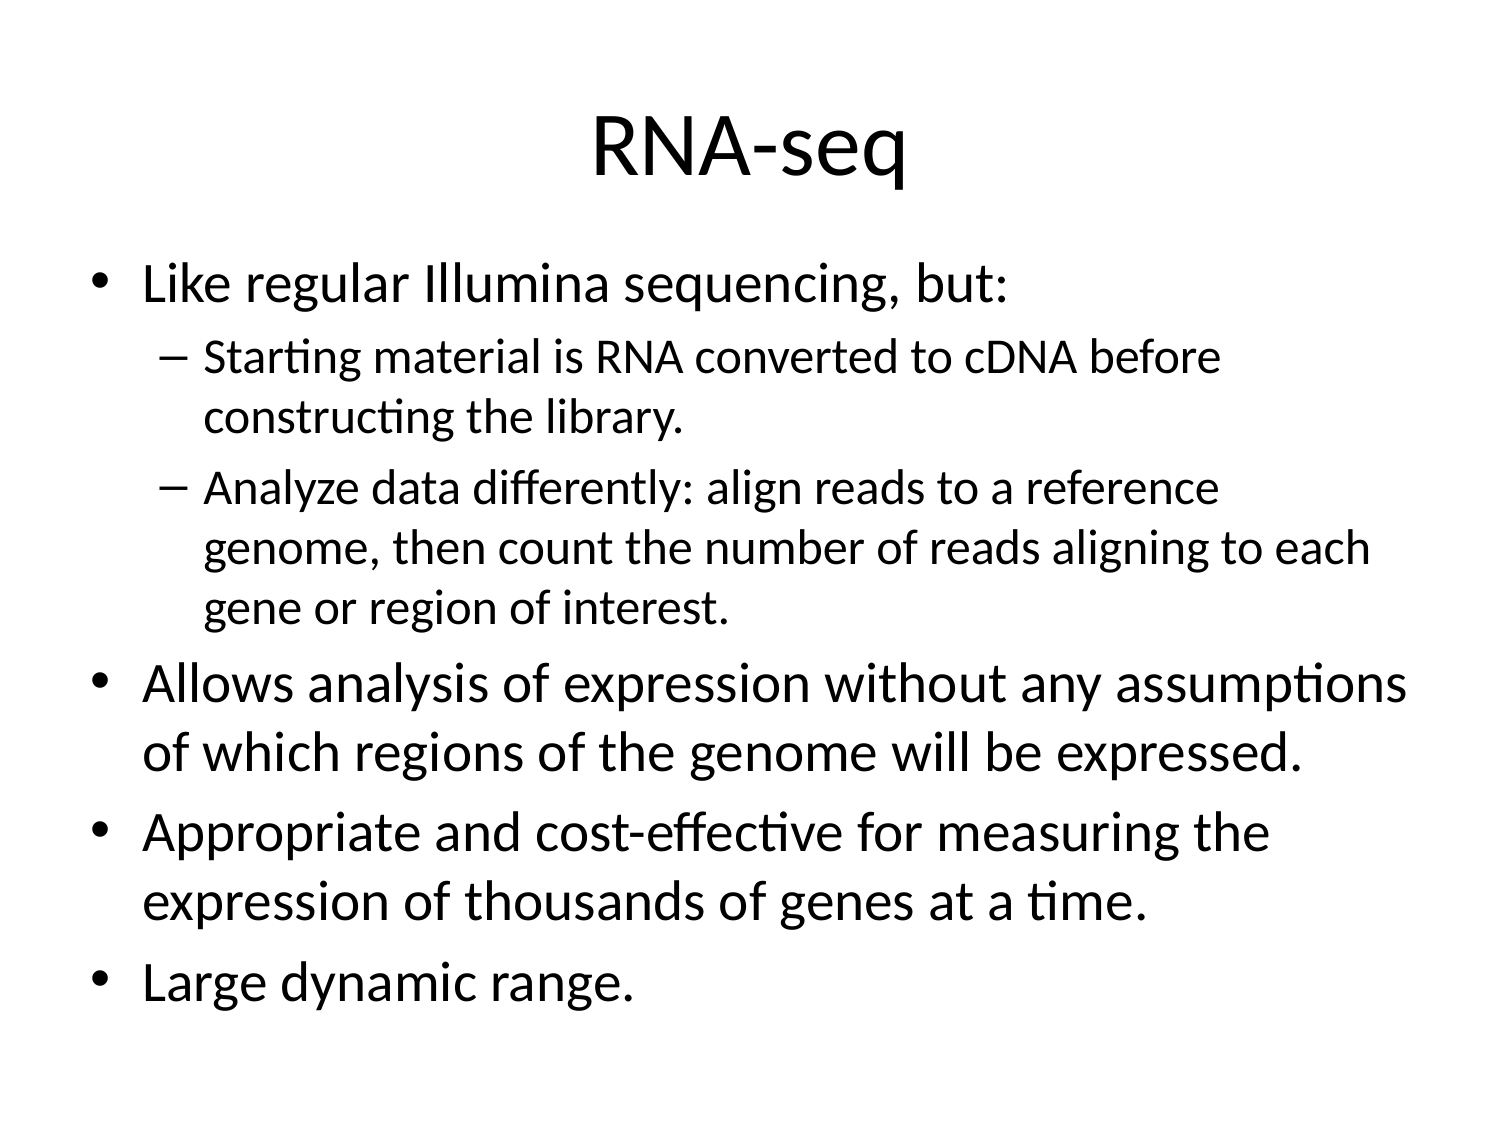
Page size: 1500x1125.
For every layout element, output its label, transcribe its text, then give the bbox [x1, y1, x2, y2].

title RNA-seq [75, 45, 1425, 233]
list Like regular Illumina sequencing, but: Starting material is RNA converted to cDNA before constructing the library. Analyze data differently: align reads to a reference genome, then count the number of reads aligning to each gene or region of interest. Allows analysis of expression without any assumptions of which regions of the genome will be expressed. Appropriate and cost-effective for measuring the expression of thousands of genes at a time. Large dynamic range. [75, 237, 1425, 1054]
